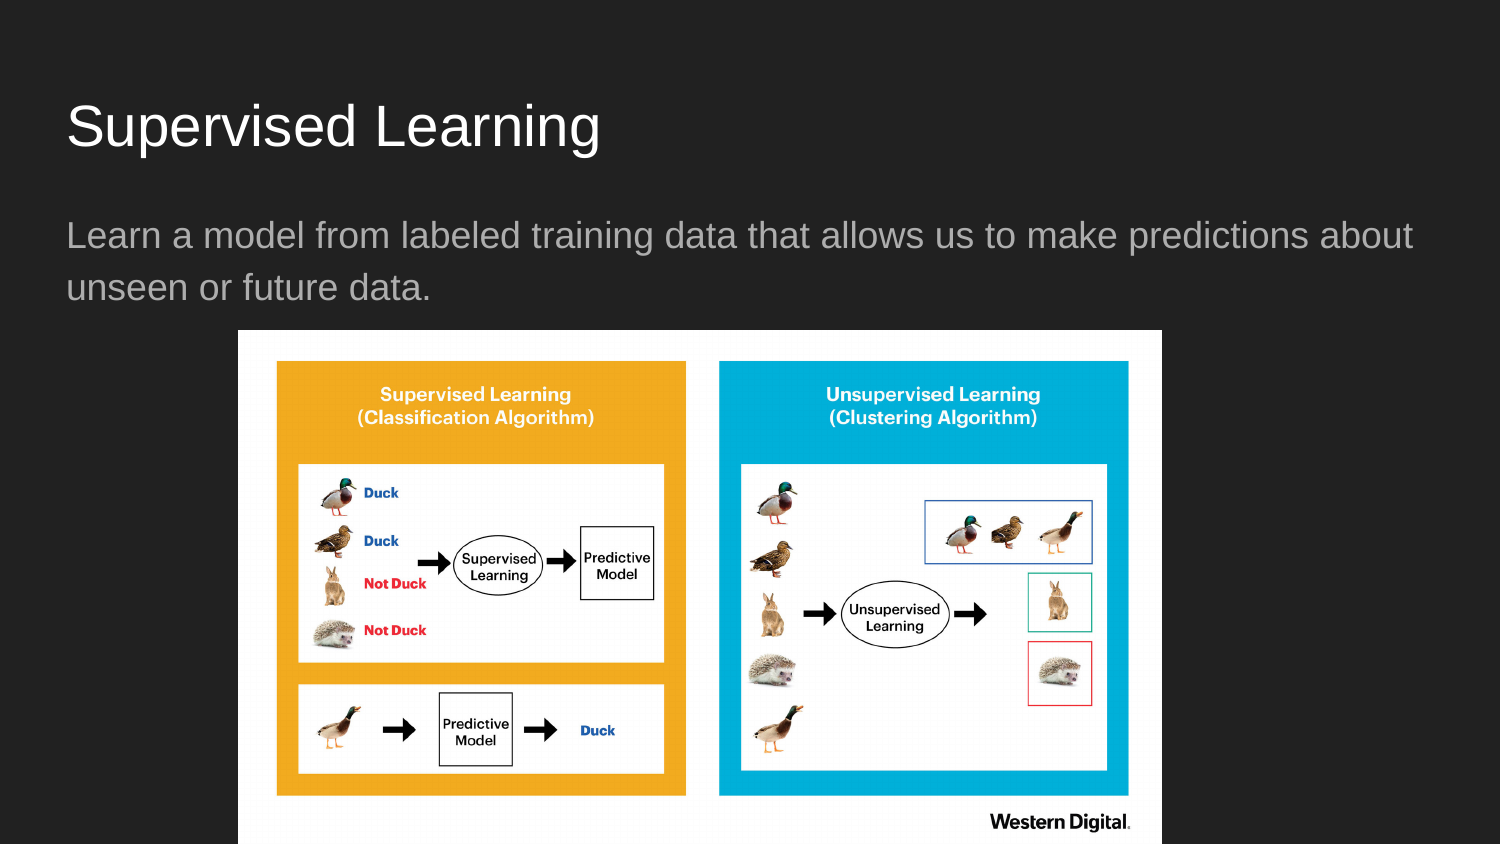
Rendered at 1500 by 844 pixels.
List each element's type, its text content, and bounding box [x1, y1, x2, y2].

list Learn a model from labeled training data that allows us to make predictions about unseen or future data. [51, 189, 1449, 750]
title Supervised Learning [51, 72, 1449, 167]
picture [238, 330, 1162, 844]
